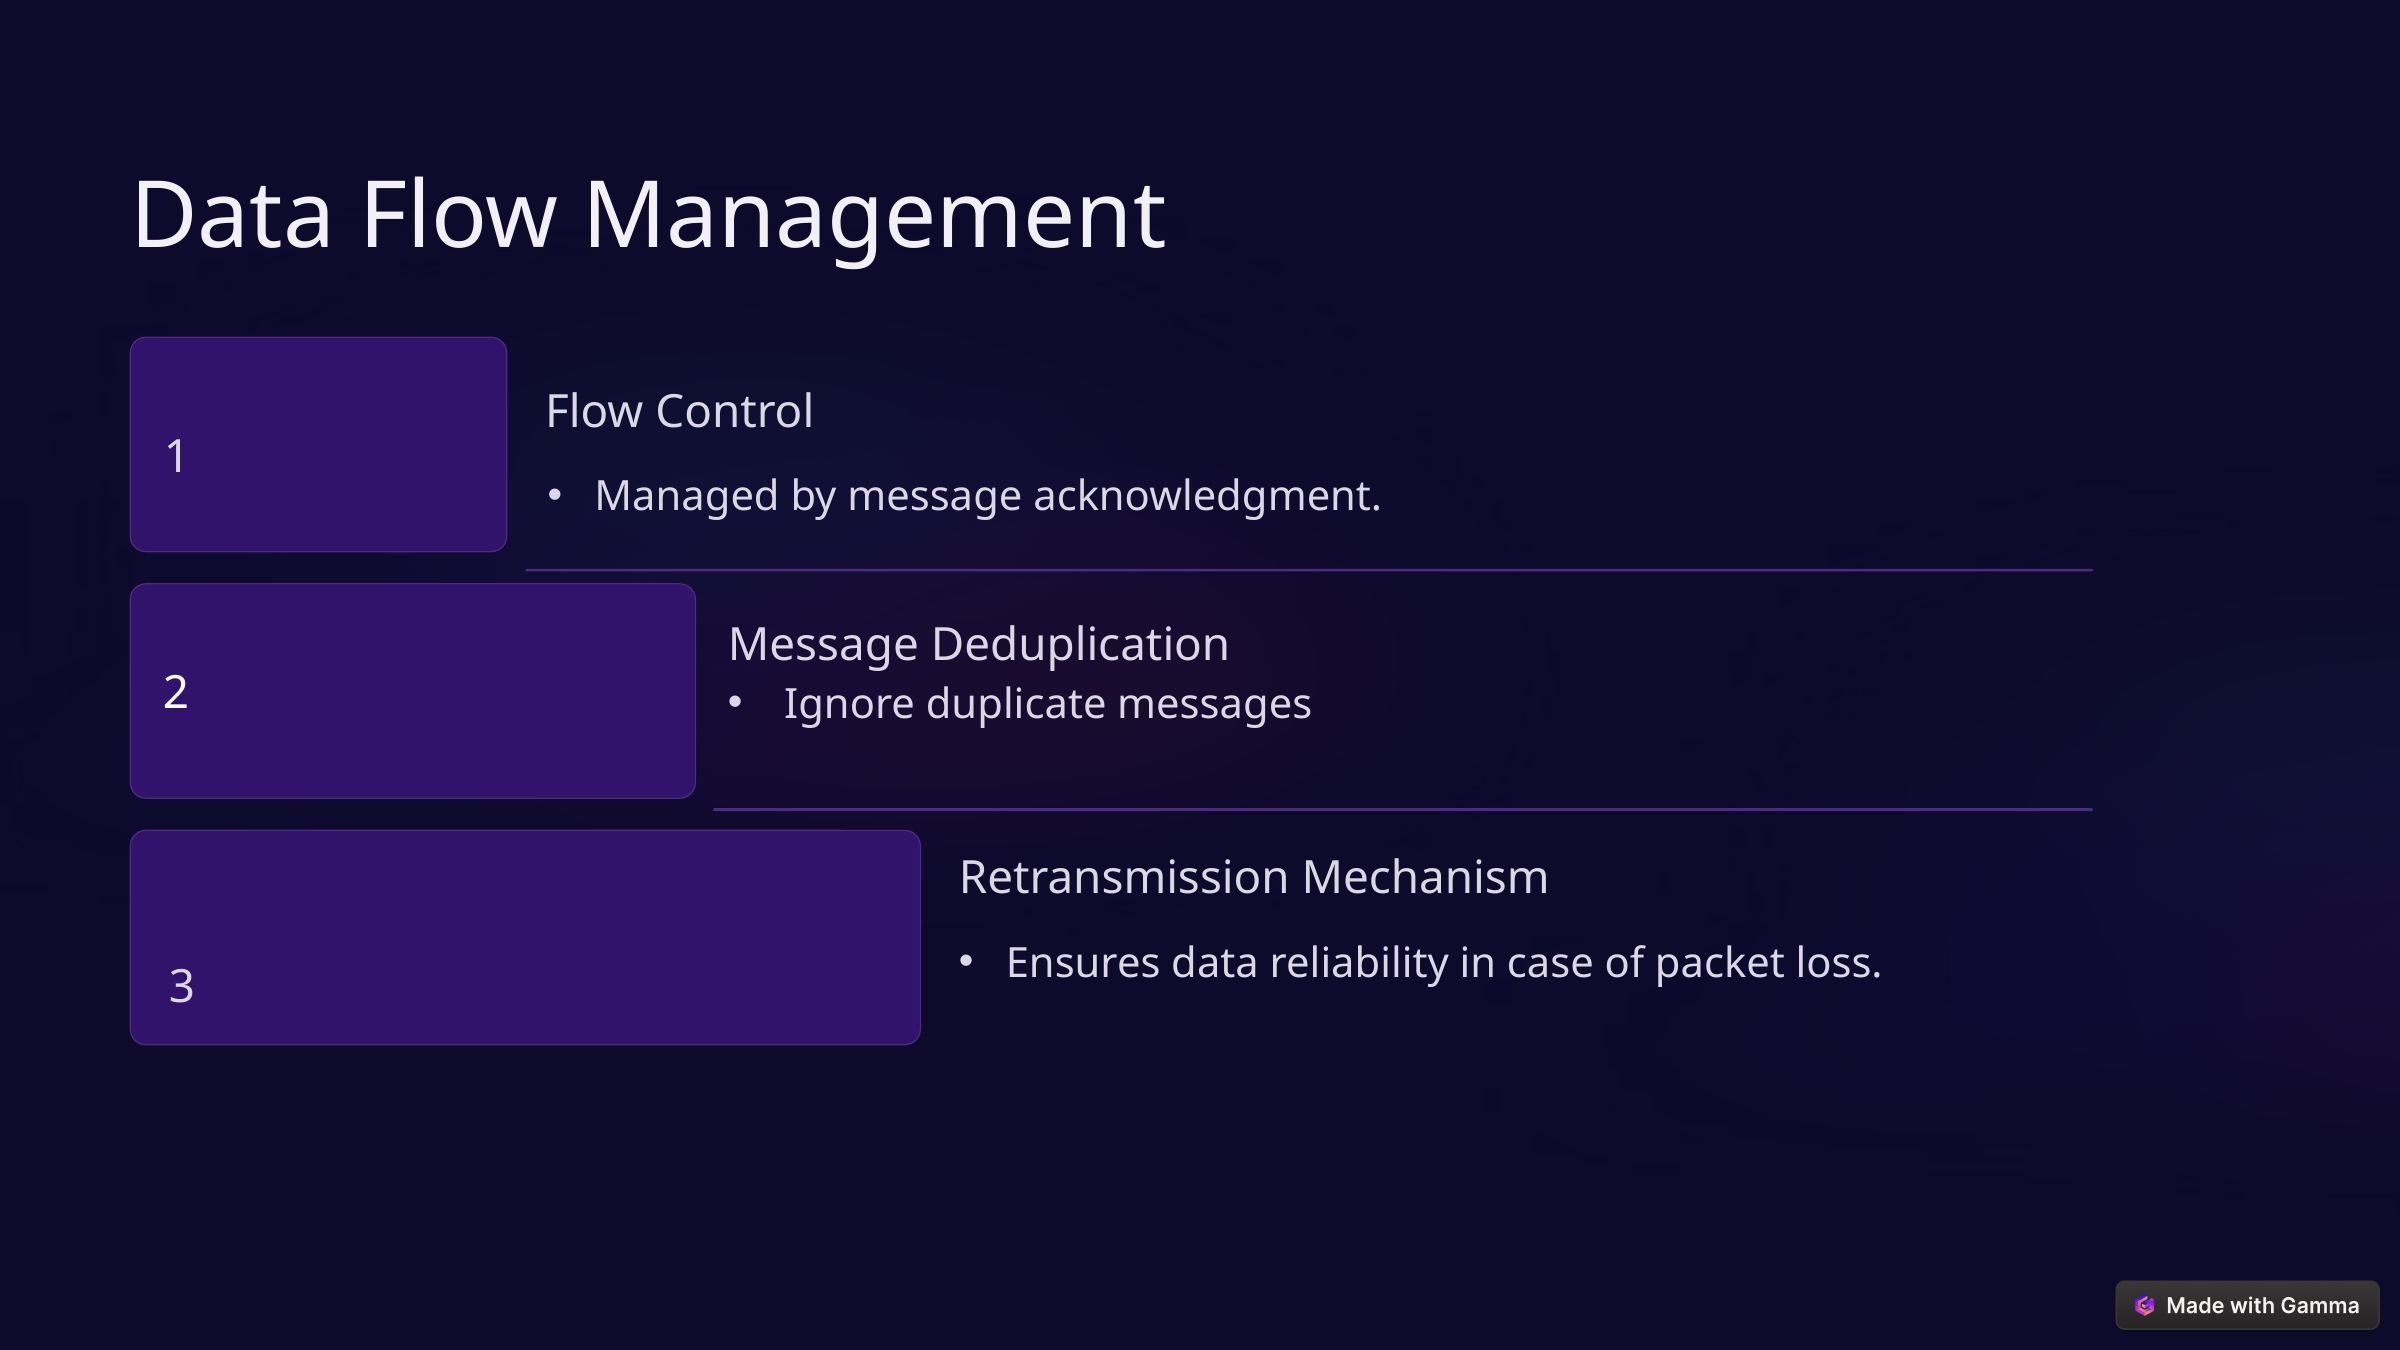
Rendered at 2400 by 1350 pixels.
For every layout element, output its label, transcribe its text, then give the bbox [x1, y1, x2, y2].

text_box [713, 808, 2093, 812]
text_box Data Flow Management [130, 150, 1261, 267]
text_box 3 [168, 938, 196, 1013]
text_box [525, 568, 2093, 572]
text_box Message Deduplication Ignore duplicate messages [713, 604, 1952, 734]
text_box Managed by message acknowledgment. [547, 459, 1208, 519]
text_box Ensures data reliability in case of packet loss. [958, 926, 1699, 986]
text_box 2 [148, 655, 205, 726]
text_box Retransmission Mechanism [958, 845, 1604, 904]
text_box Flow Control [545, 379, 1011, 438]
text_box 1 [168, 407, 186, 482]
text_box [130, 830, 921, 1045]
text_box [130, 583, 696, 799]
text_box [130, 337, 507, 552]
picture [2106, 1271, 2389, 1339]
